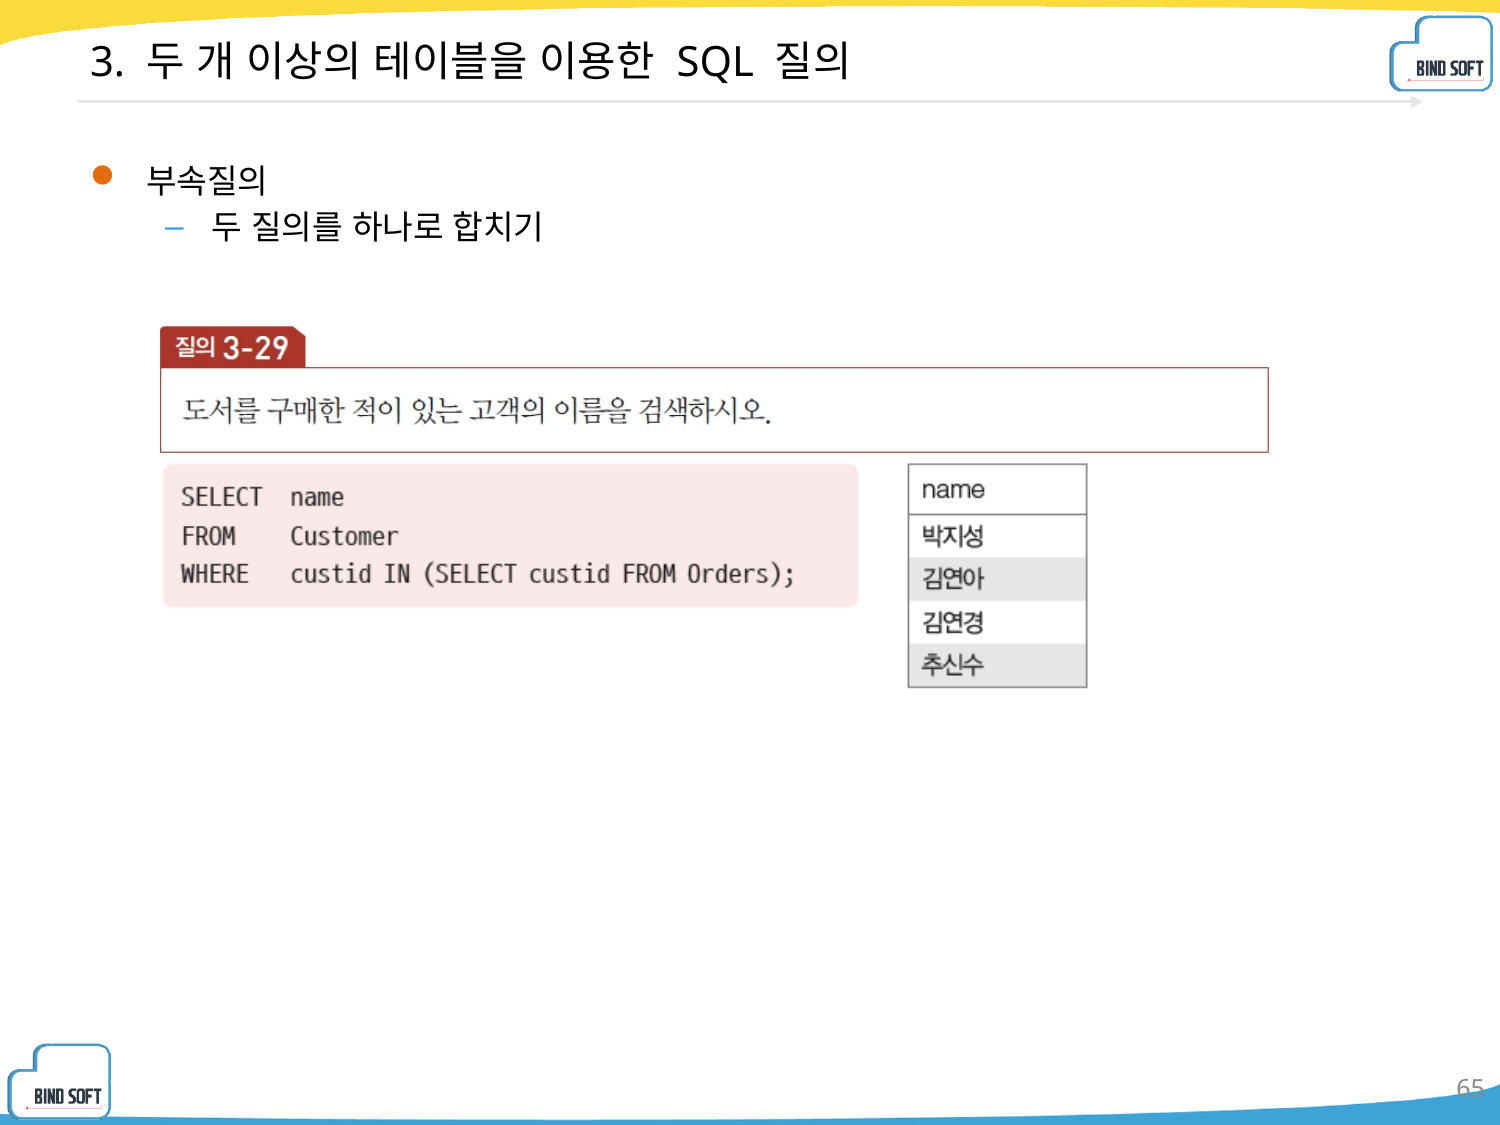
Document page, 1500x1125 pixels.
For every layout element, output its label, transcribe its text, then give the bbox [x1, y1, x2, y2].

title 3. 두 개 이상의 테이블을 이용한 SQL 질의 [75, 11, 1425, 108]
picture [159, 459, 1094, 693]
picture [0, 1003, 1500, 1125]
picture [159, 325, 1270, 454]
picture [0, 0, 1500, 96]
list 부속질의 두 질의를 하나로 합치기 [75, 152, 1425, 806]
slide_number 65 [1149, 1068, 1500, 1111]
